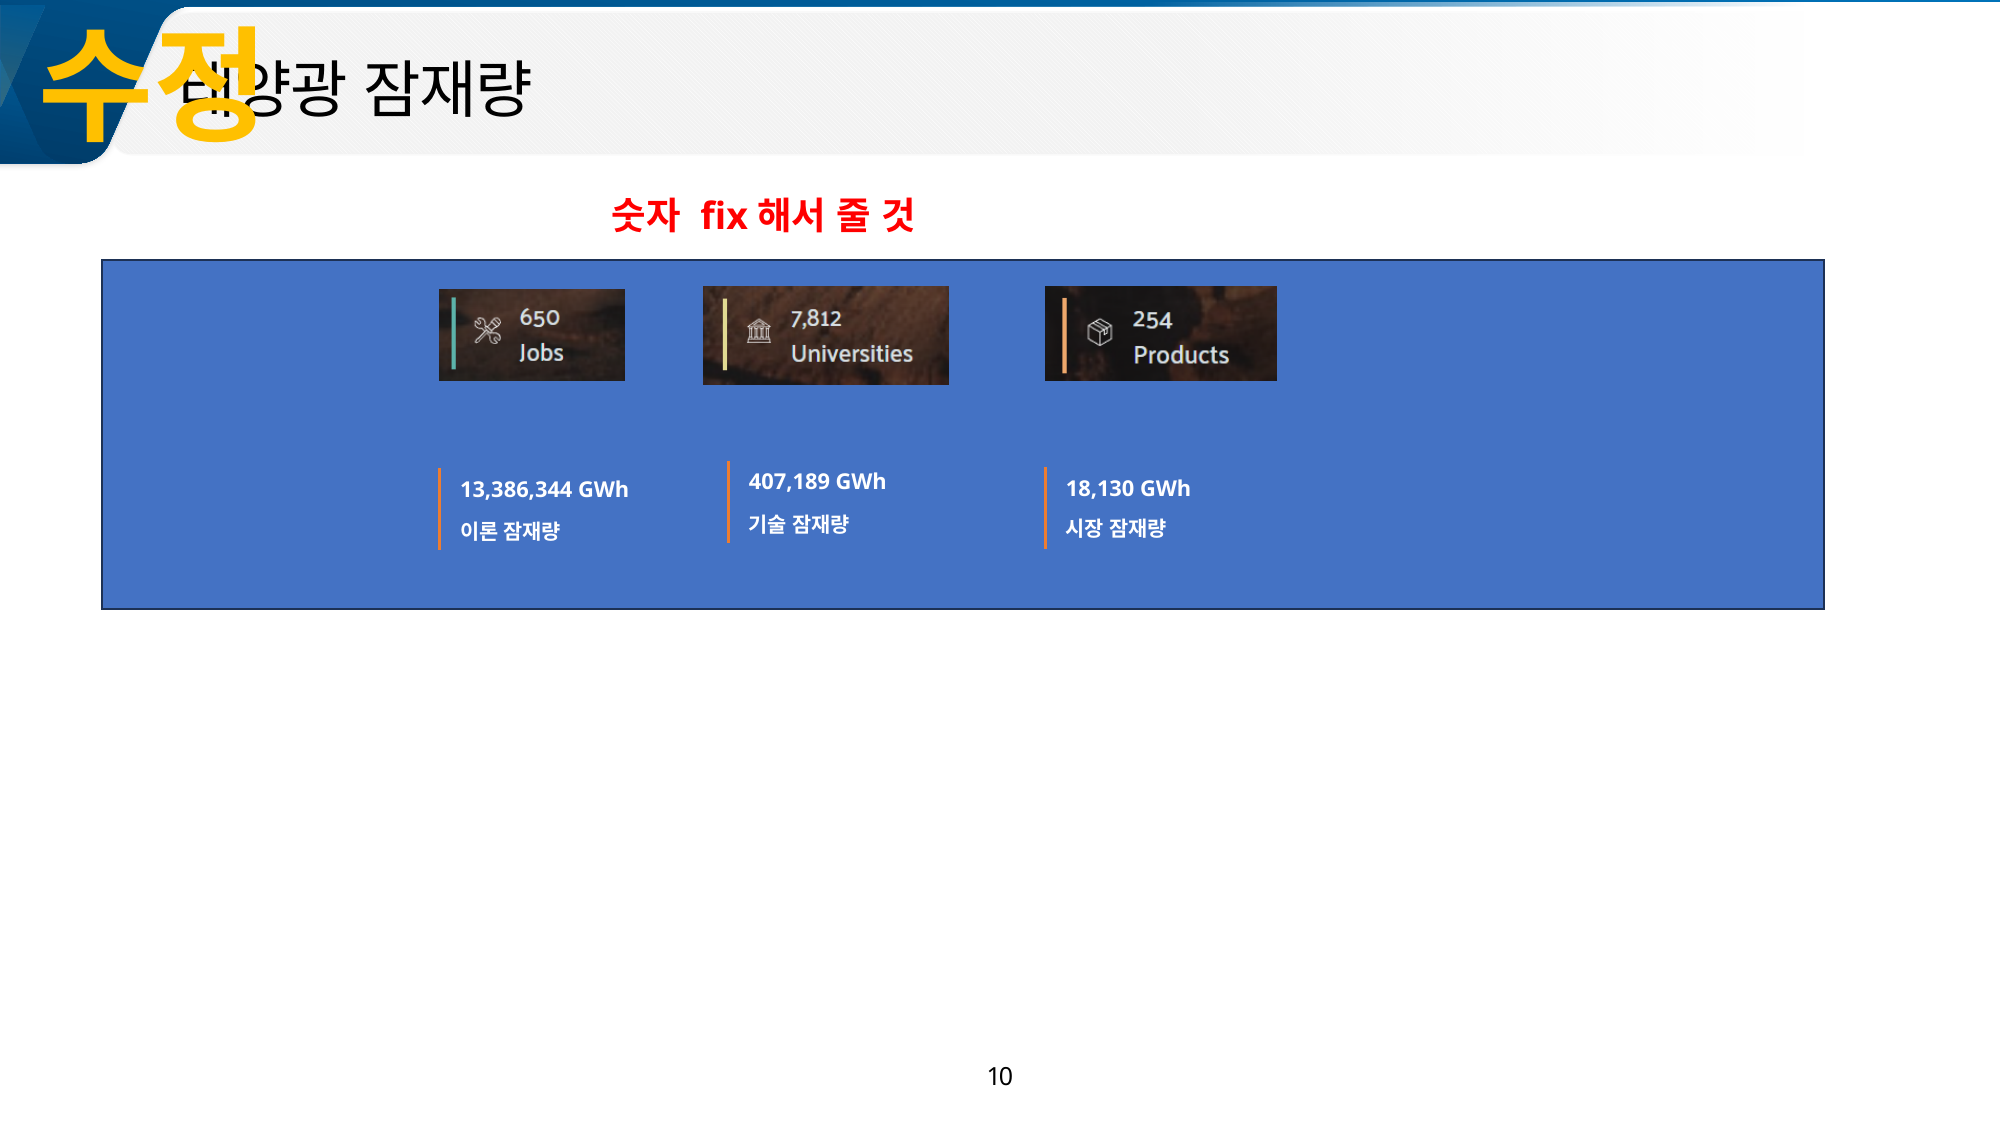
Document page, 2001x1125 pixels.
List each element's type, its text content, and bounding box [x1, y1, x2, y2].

picture [703, 286, 949, 385]
text_box 숫자 fix해서 줄 것 [421, 161, 1107, 245]
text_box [445, 467, 743, 553]
text_box [101, 259, 1825, 610]
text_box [734, 460, 988, 545]
text_box 수정 [1, 6, 306, 158]
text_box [1050, 467, 1336, 549]
picture [439, 289, 625, 381]
picture [1045, 286, 1277, 381]
text_box 태양광 잠재량 [306, 49, 1551, 125]
